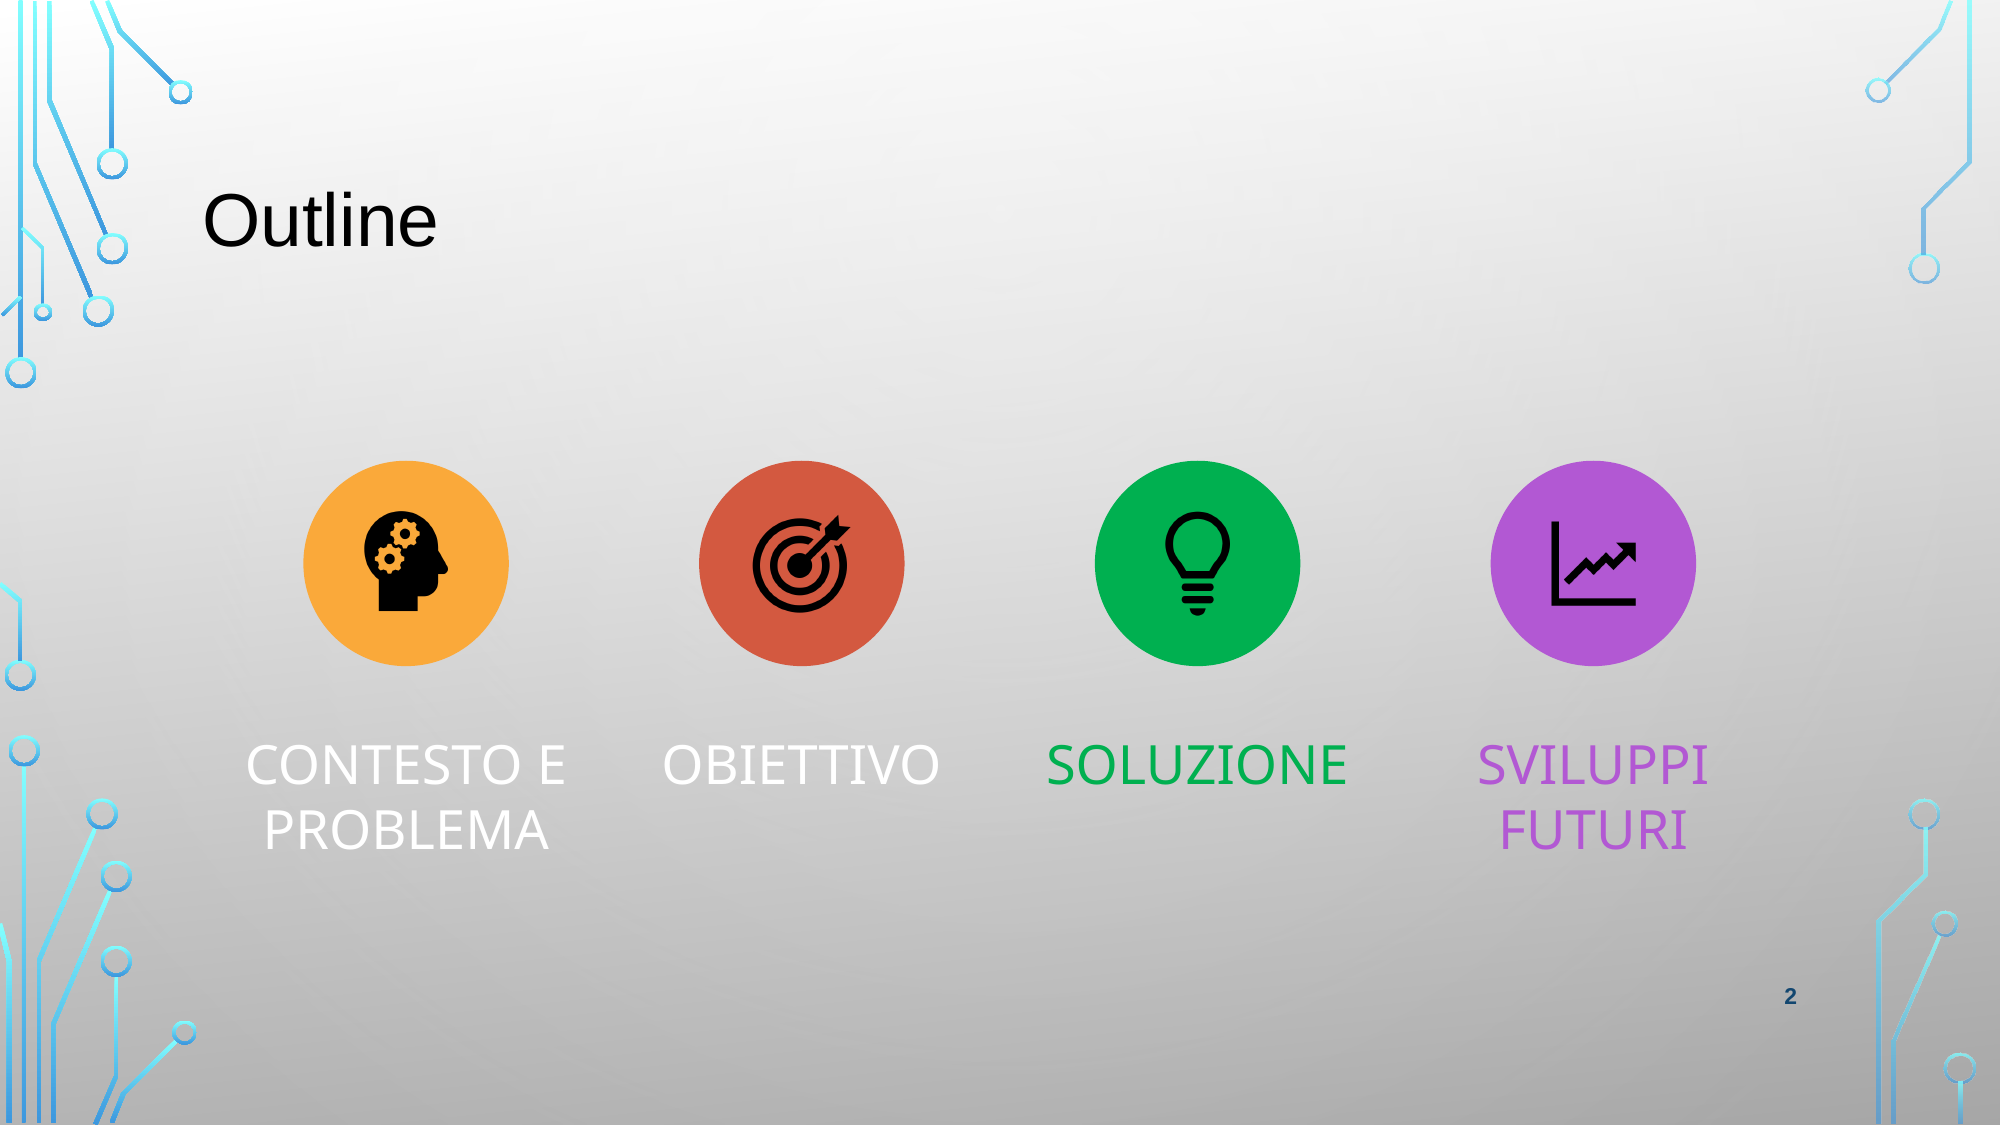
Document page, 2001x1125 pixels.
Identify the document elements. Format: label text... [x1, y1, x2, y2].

slide_number 2 [1685, 965, 1813, 1025]
title Outline [187, 101, 1813, 344]
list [186, 396, 1813, 913]
